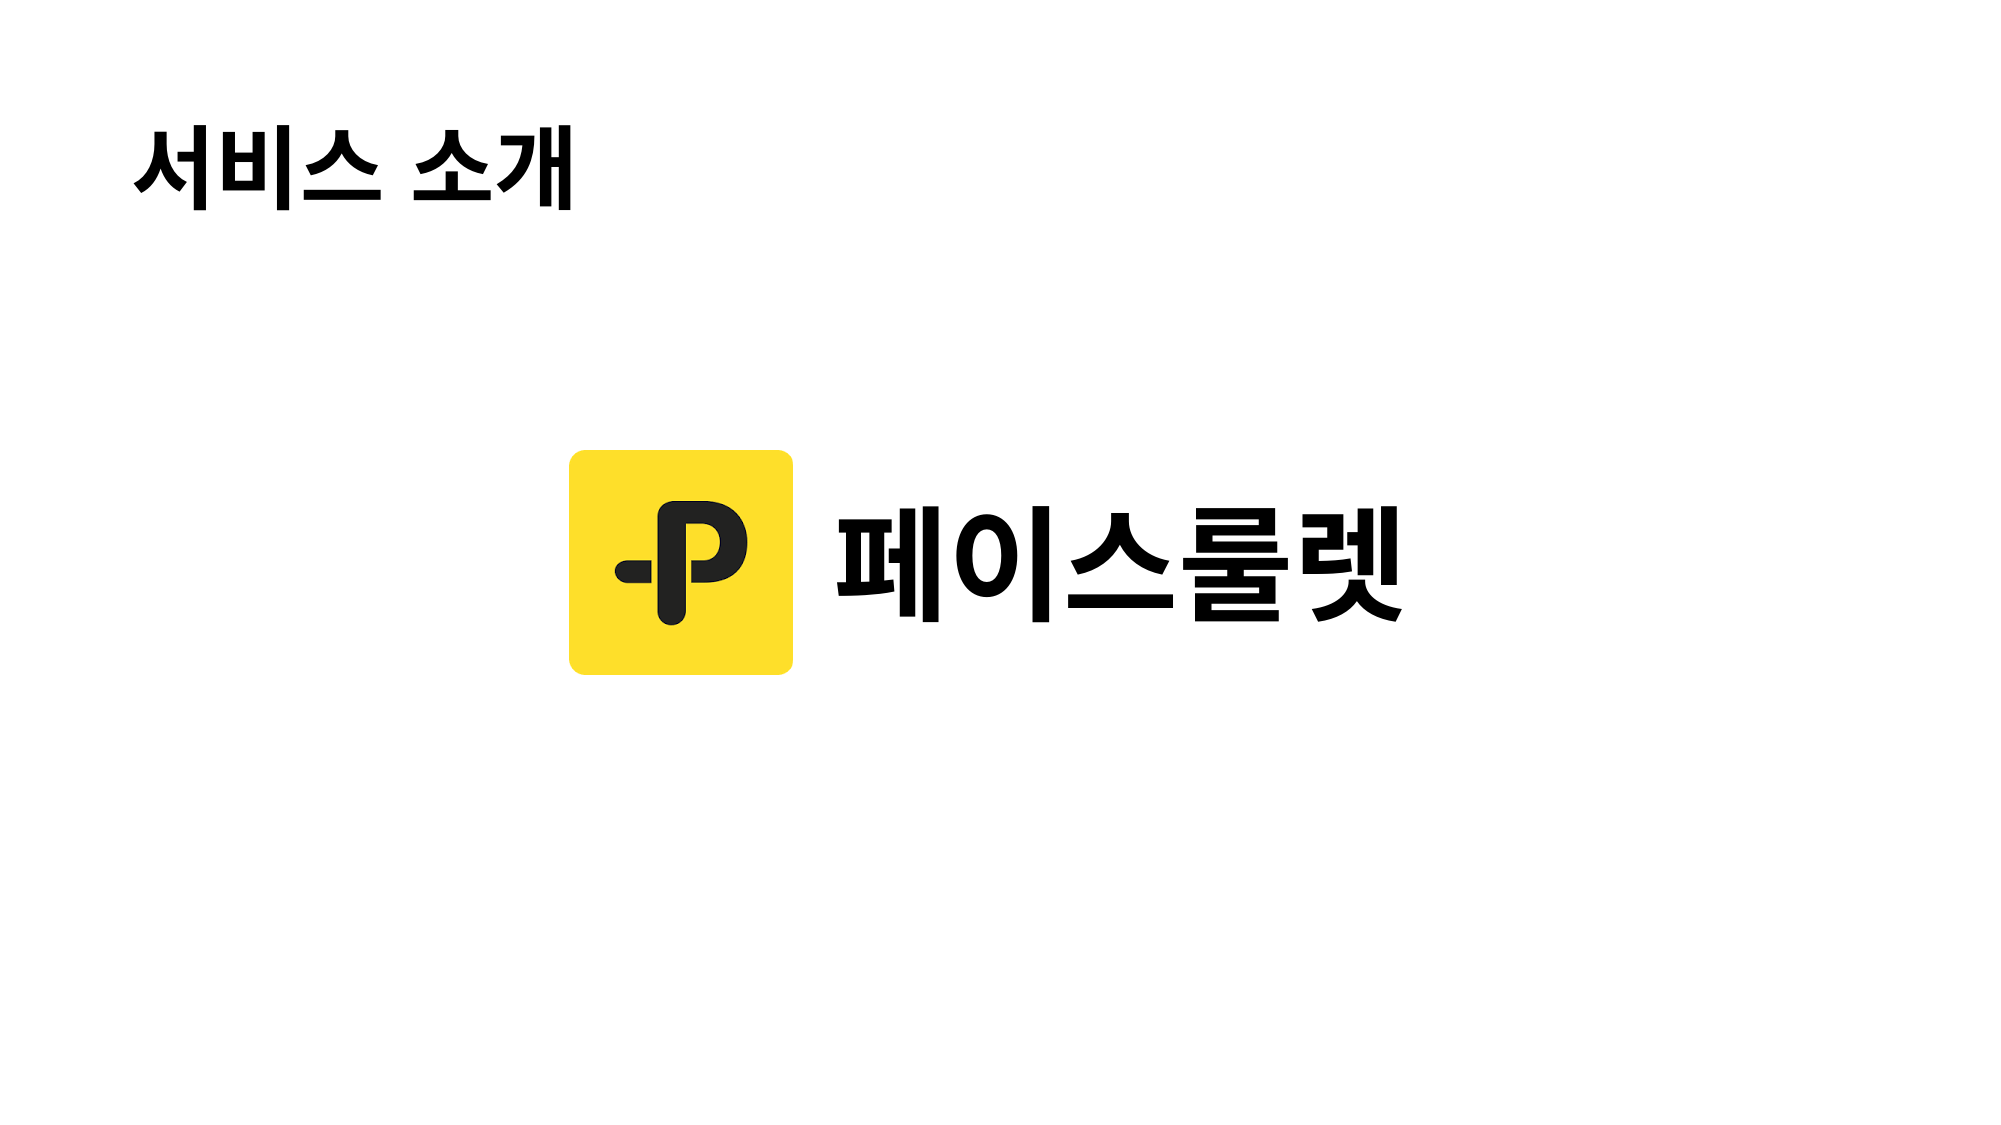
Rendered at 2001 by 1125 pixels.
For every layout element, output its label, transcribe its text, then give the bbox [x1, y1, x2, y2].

title 서비스 소개 [116, 115, 1842, 334]
text_box 페이스룰렛 [818, 479, 1423, 644]
picture [569, 450, 793, 675]
